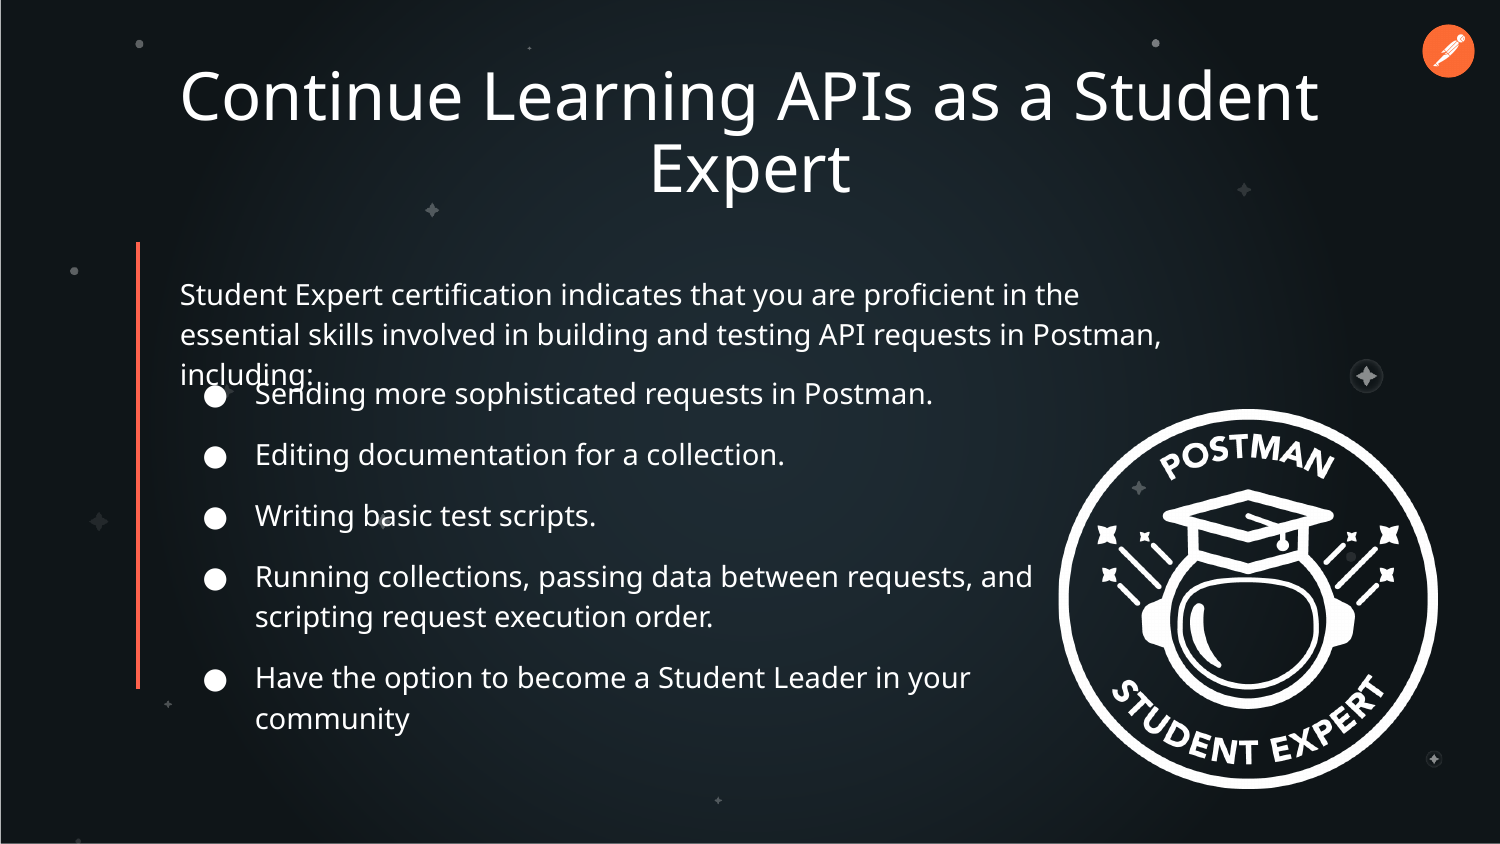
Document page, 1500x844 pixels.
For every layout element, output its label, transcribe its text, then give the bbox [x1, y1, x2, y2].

text_box Student Expert certification indicates that you are proficient in the essential skills involved in building and testing API requests in Postman, including: [164, 255, 1221, 408]
title Continue Learning APIs as a Student Expert [103, 60, 1397, 169]
text_box Sending more sophisticated requests in Postman. Editing documentation for a collection. Writing basic test scripts. Running collections, passing data between requests, and scripting request execution order. Have the option to become a Student Leader in your community [164, 355, 1133, 844]
picture [0, 0, 1500, 844]
